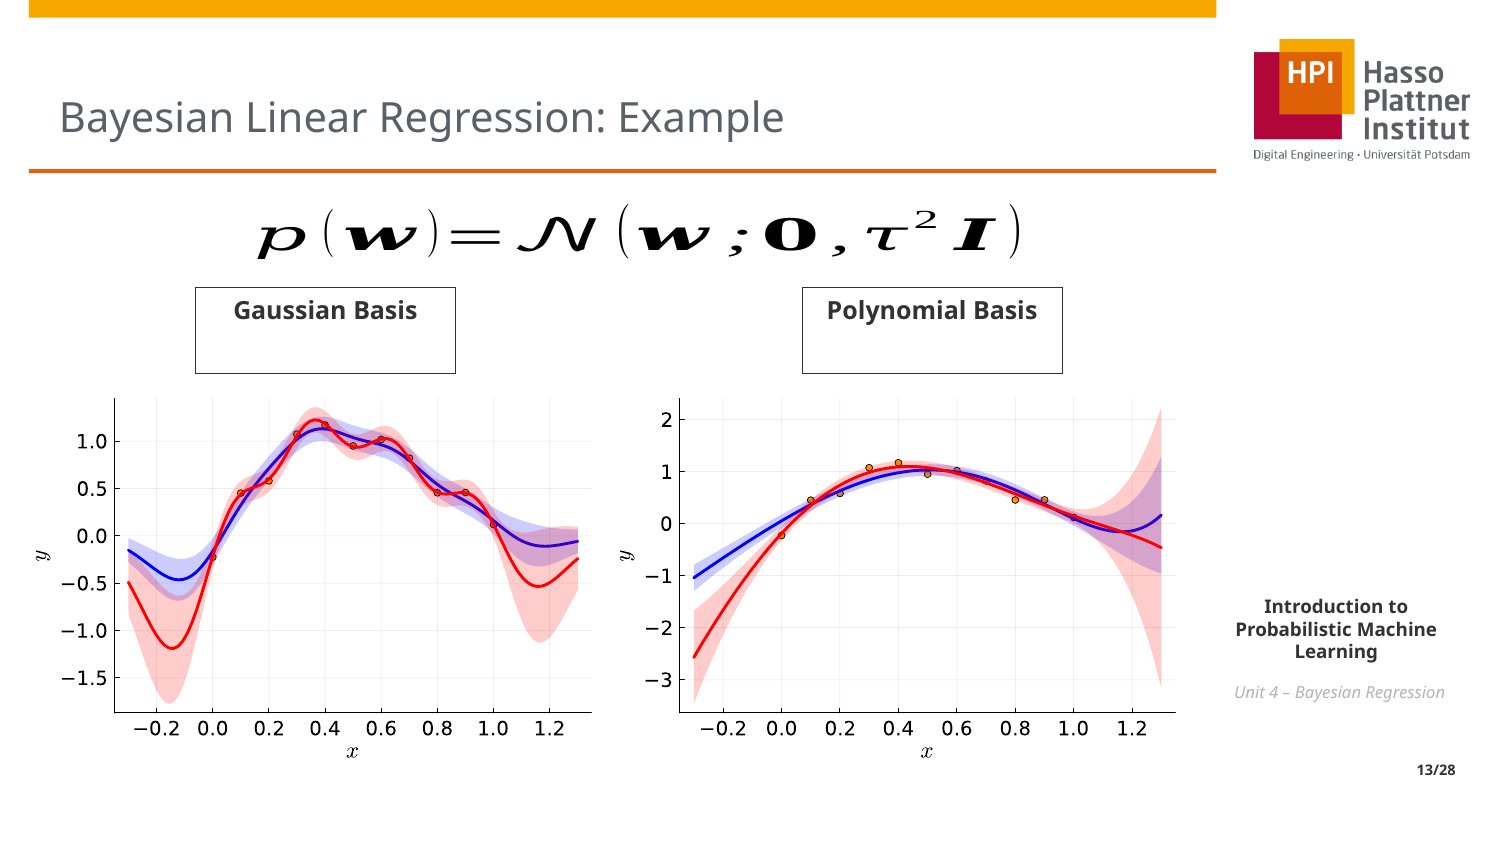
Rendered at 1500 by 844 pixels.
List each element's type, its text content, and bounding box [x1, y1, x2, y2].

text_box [619, 397, 1176, 758]
title Bayesian Linear Regression: Example [58, 17, 1187, 170]
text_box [35, 397, 592, 758]
picture [1254, 39, 1470, 161]
